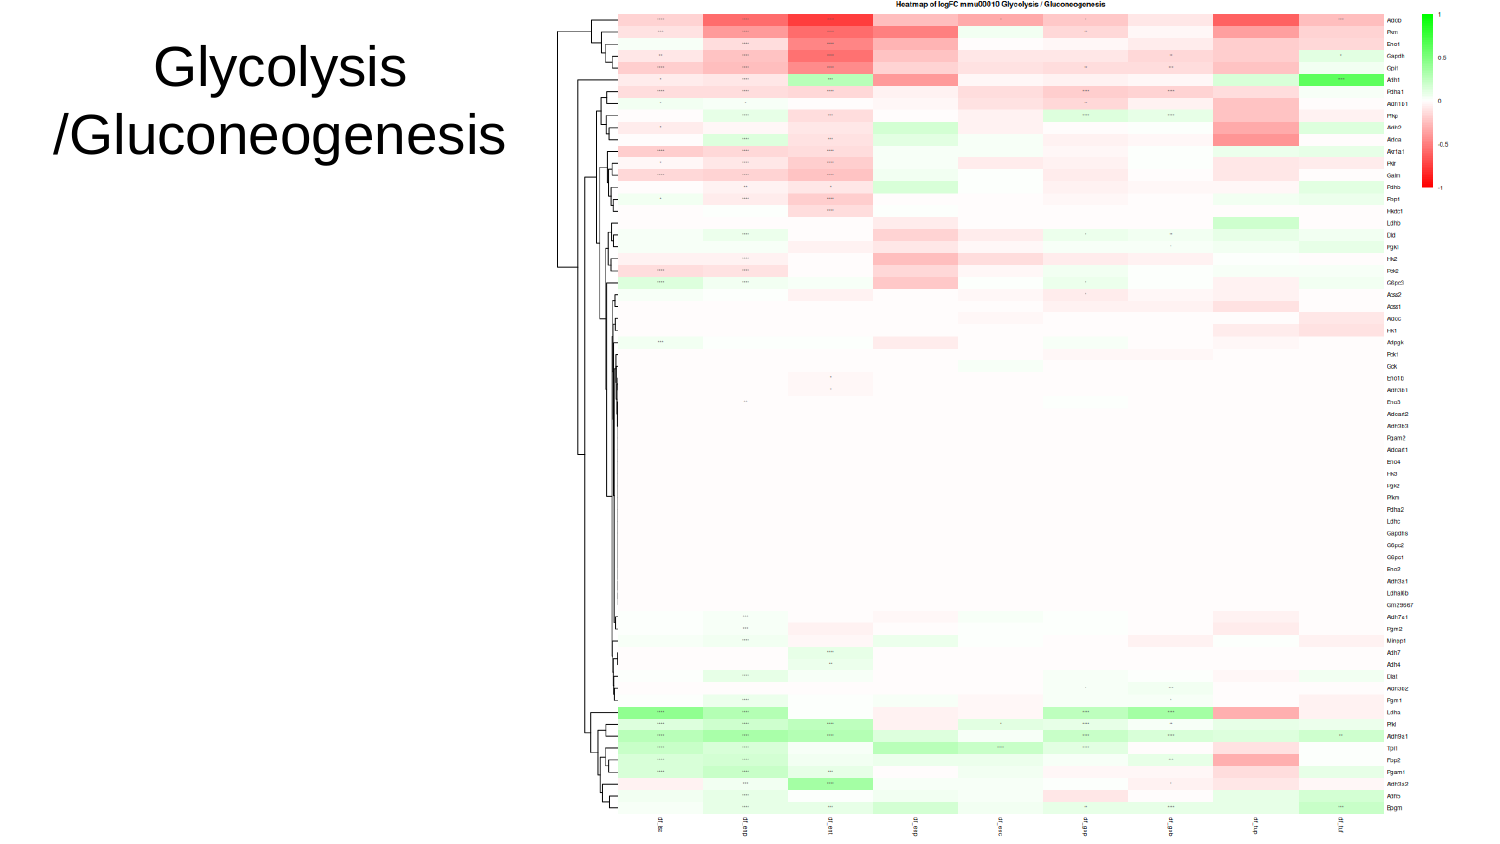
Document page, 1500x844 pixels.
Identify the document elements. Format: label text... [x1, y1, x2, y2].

picture [554, 0, 1450, 844]
title Glycolysis /Gluconeogenesis [36, 15, 525, 184]
